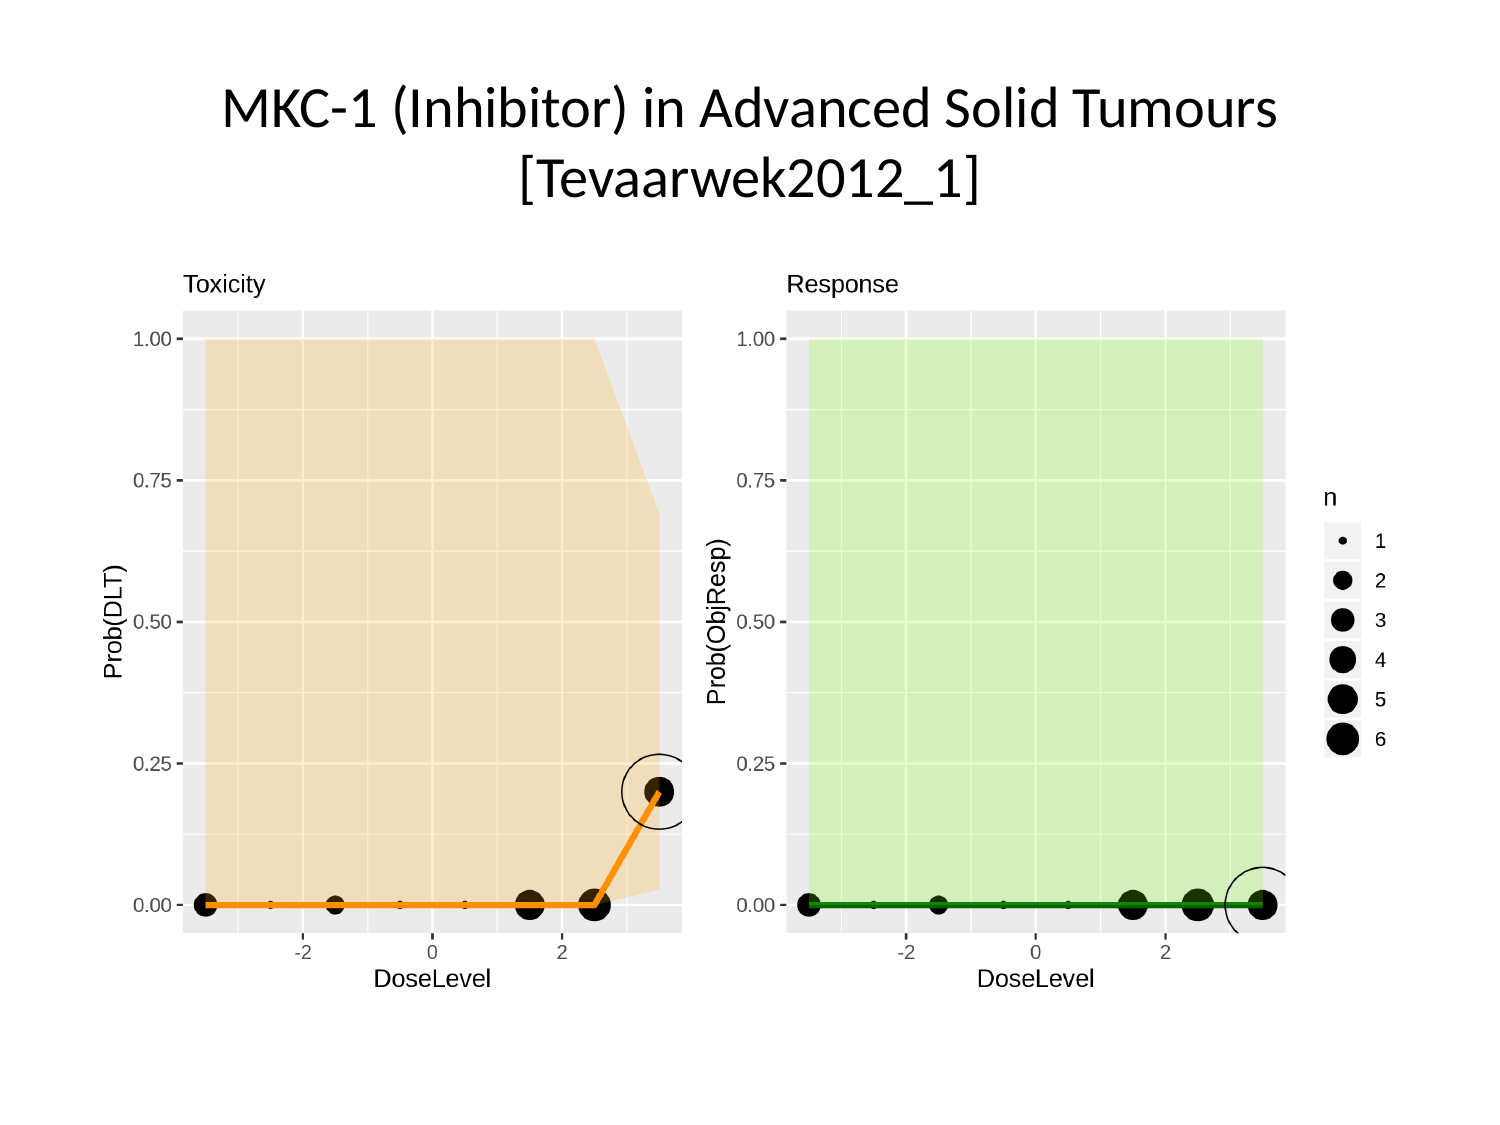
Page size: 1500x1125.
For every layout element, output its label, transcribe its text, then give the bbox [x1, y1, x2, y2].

picture [91, 262, 1411, 1005]
title MKC-1 (Inhibitor) in Advanced Solid Tumours [Tevaarwek2012_1] [75, 45, 1425, 233]
